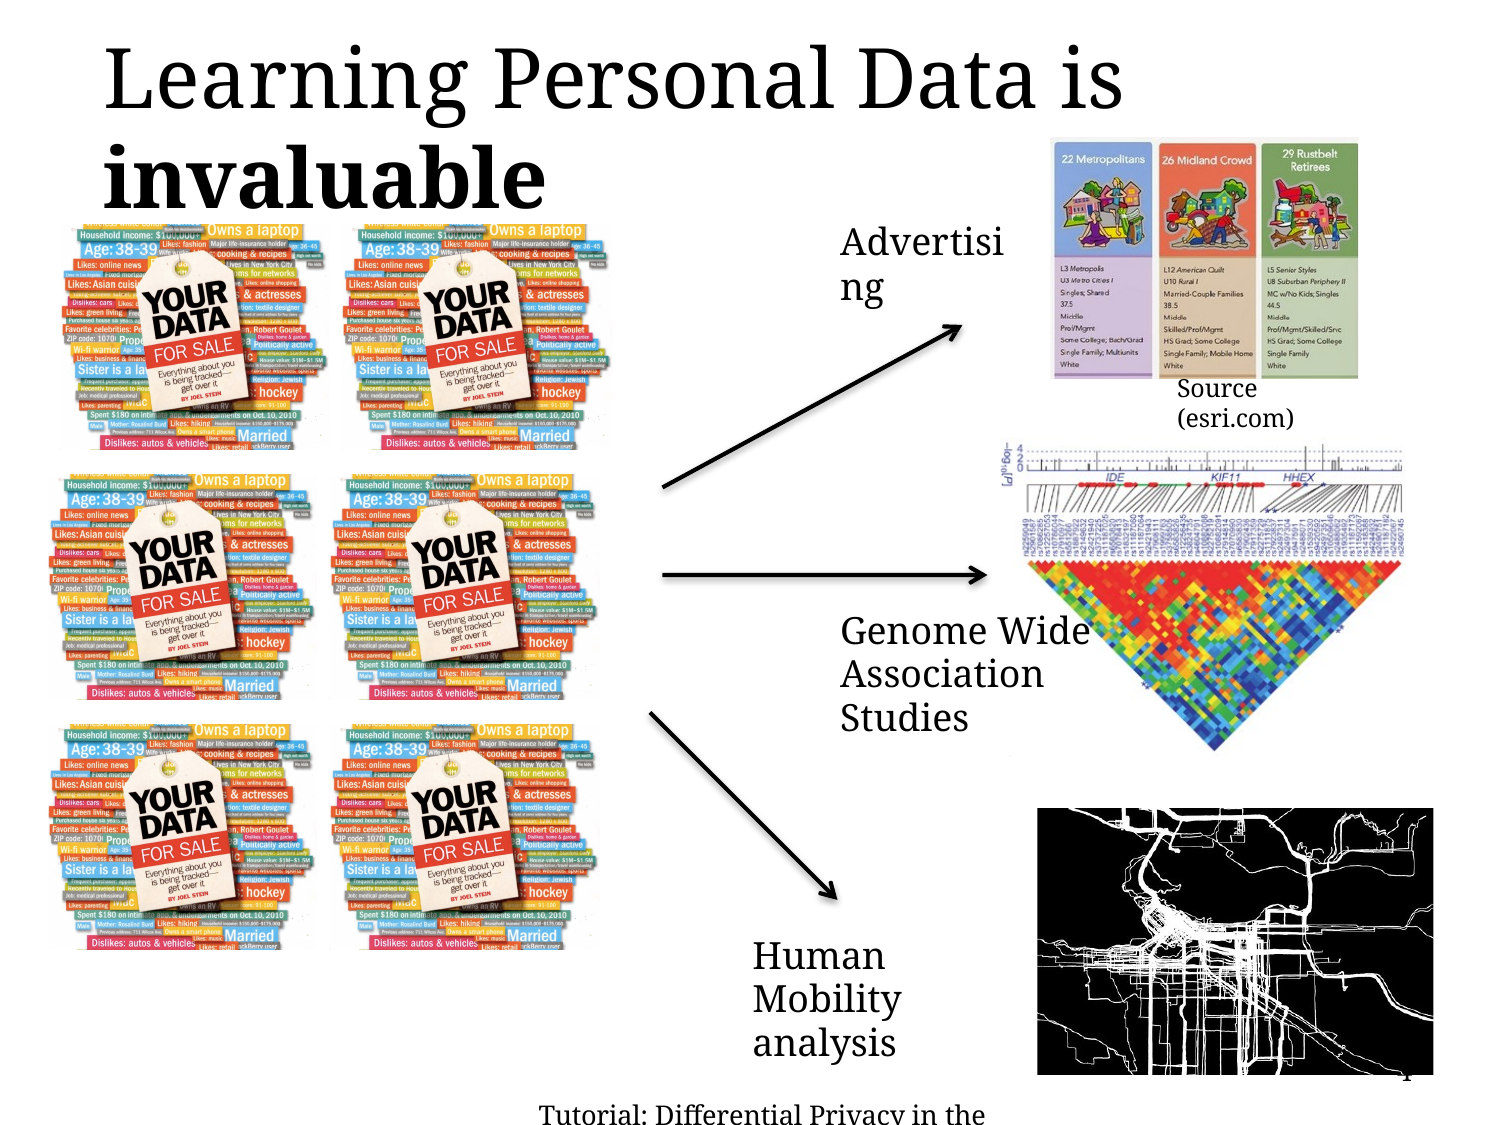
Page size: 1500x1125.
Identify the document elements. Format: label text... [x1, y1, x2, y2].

text_box [329, 474, 600, 700]
text_box [648, 711, 838, 900]
text_box Human Mobility analysis Tutorial: Differential Privacy in the Wild [536, 928, 996, 1125]
text_box Genome Wide Association Studies [837, 603, 1125, 740]
text_box Advertising [837, 215, 1010, 308]
text_box [637, 704, 867, 932]
text_box [999, 437, 1406, 757]
text_box [329, 724, 600, 950]
text_box [60, 224, 330, 450]
text_box [662, 565, 988, 585]
text_box [661, 324, 963, 490]
text_box [341, 224, 613, 450]
text_box [652, 549, 1017, 607]
text_box [1037, 808, 1434, 1075]
text_box [1050, 137, 1359, 380]
text_box 4 [1397, 1075, 1410, 1087]
text_box Source (esri.com) [1175, 370, 1348, 433]
text_box [47, 724, 317, 950]
text_box [652, 299, 992, 502]
text_box [47, 474, 317, 700]
title Learning Personal Data is invaluable [101, 22, 1399, 225]
